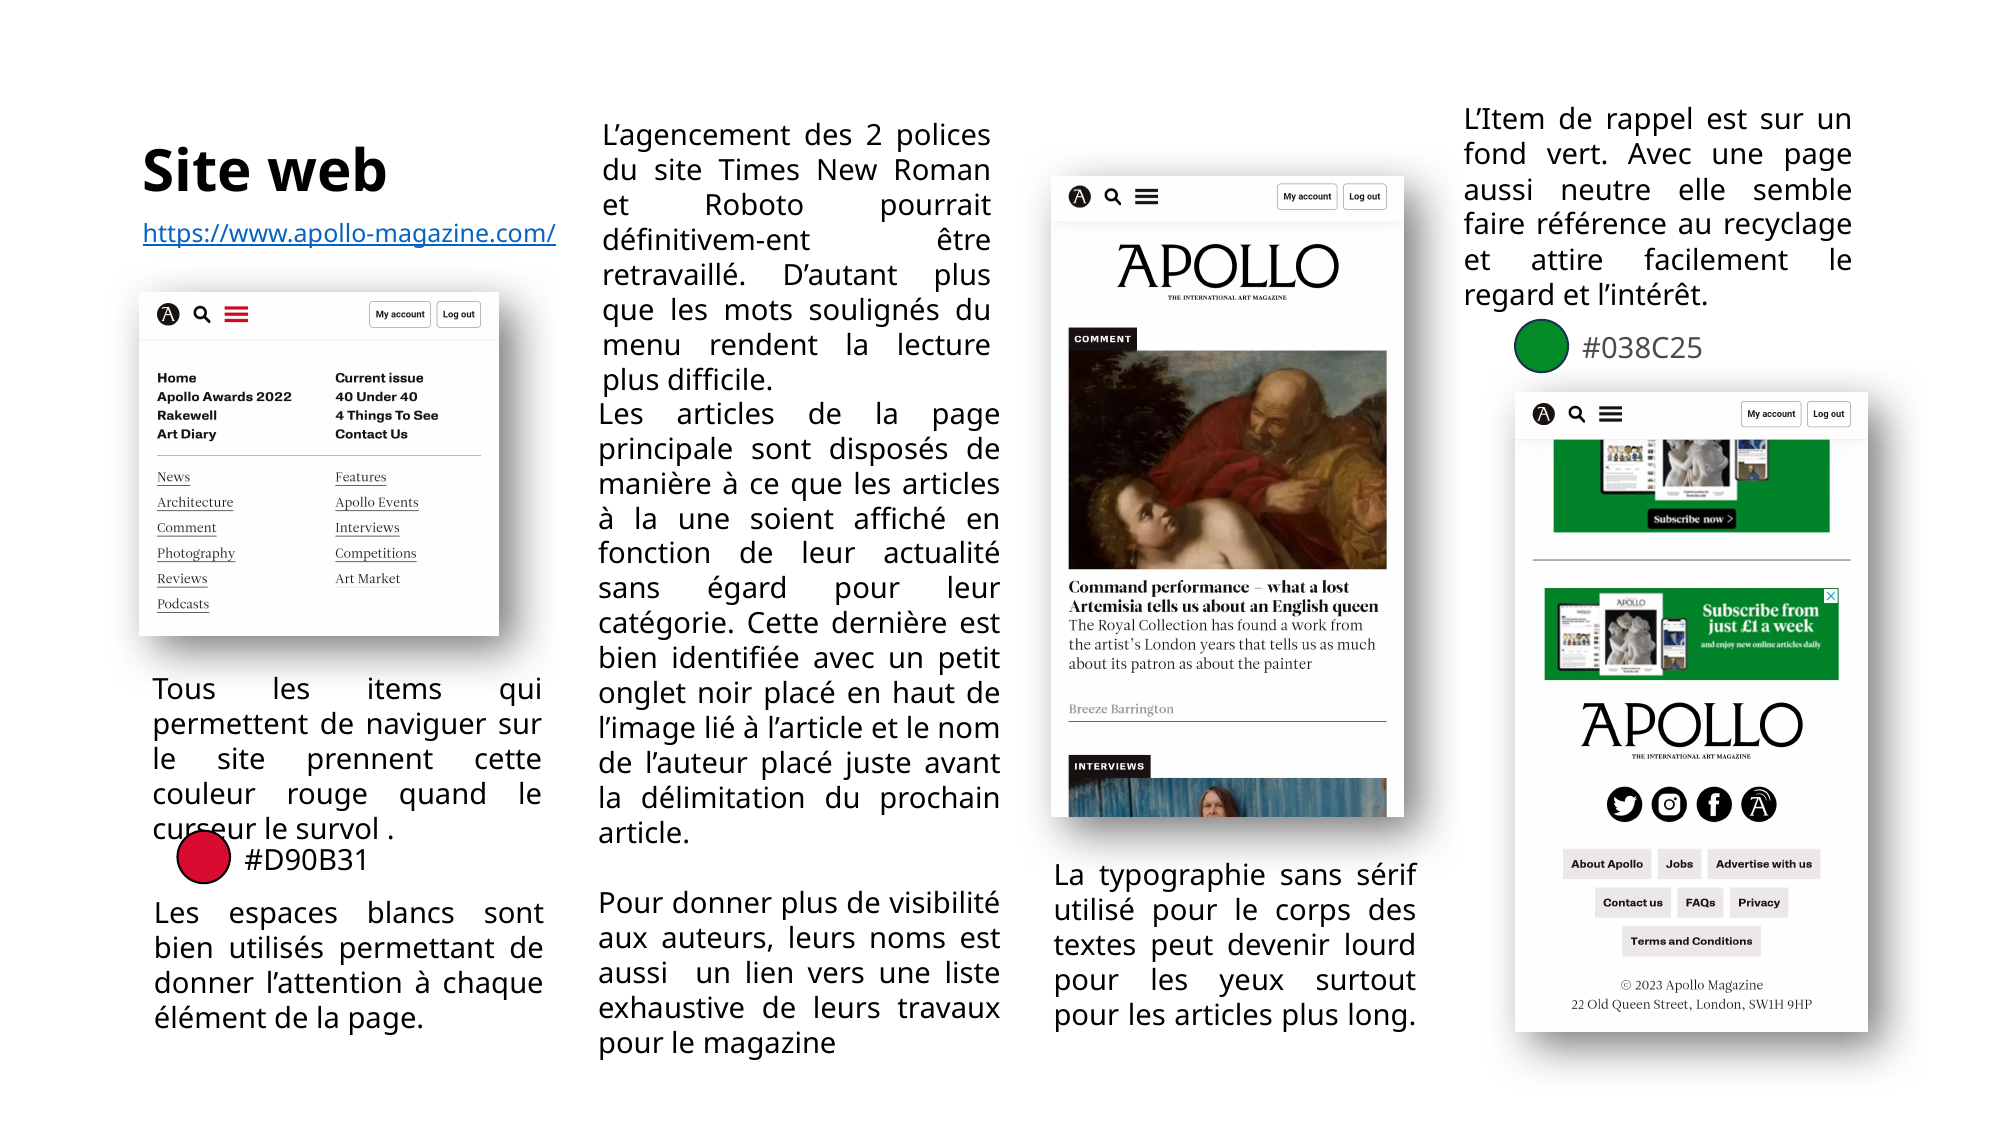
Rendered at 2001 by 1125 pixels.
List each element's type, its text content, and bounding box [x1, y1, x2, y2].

text_box [1514, 319, 1567, 374]
text_box Les espaces blancs sont bien utilisés permettant de donner l’attention à chaque élément de la page. [139, 887, 559, 1077]
text_box L’Item de rappel est sur un fond vert. Avec une page aussi neutre elle semble faire référence au recyclage et attire facilement le regard et l’intérêt. [1448, 93, 1868, 319]
picture [139, 292, 499, 636]
picture [1515, 392, 1868, 1032]
text_box Tous les items qui permettent de naviguer sur le site prennent cette couleur rouge quand le curseur le survol . [137, 662, 558, 853]
title Site web [127, 120, 423, 210]
text_box L’agencement des 2 polices du site Times New Roman et Roboto pourrait définitivem-ent être retravaillé. D’autant plus que les mots soulignés du menu rendent la lecture plus difficile. [587, 109, 1007, 439]
text_box https://www.apollo-magazine.com/ [127, 210, 609, 289]
picture [1051, 176, 1404, 817]
text_box Les articles de la page principale sont disposés de manière à ce que les articles à la une soient affiché en fonction de leur actualité sans égard pour leur catégorie. Cette dernière est bien identifiée avec un petit onglet noir placé en haut de l’image lié à l’article et le nom de l’auteur placé juste avant la délimitation du prochain article. Pour donner plus de visibilité aux auteurs, leurs noms est aussi un lien vers une liste exhaustive de leurs travaux pour le magazine [583, 387, 1016, 1067]
text_box La typographie sans sérif utilisé pour le corps des textes peut devenir lourd pour les yeux surtout pour les articles plus long. [1038, 849, 1432, 1109]
text_box #038C25 [1567, 322, 1768, 373]
text_box [176, 829, 229, 885]
text_box #D90B31 [229, 833, 400, 884]
